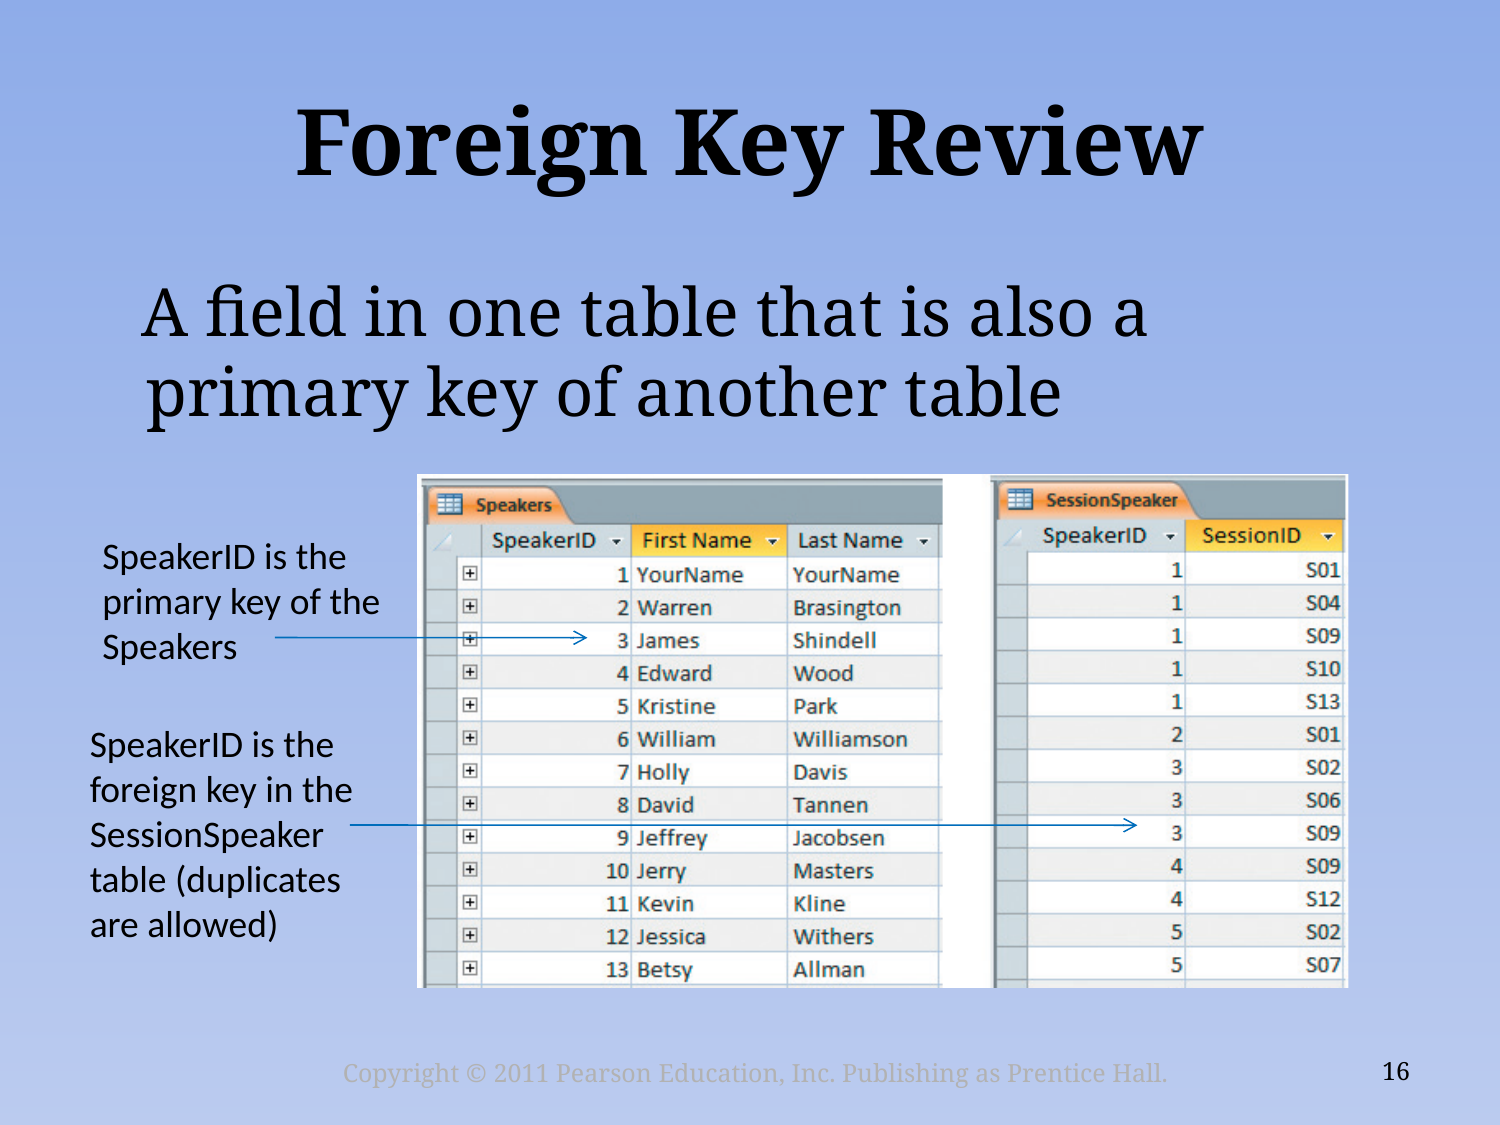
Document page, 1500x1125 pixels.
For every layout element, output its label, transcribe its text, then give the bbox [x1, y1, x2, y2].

text_box SpeakerID is the primary key of the Speakers [87, 524, 411, 675]
slide_number 16 [1312, 1042, 1425, 1103]
text_box SpeakerID is the foreign key in the SessionSpeaker table (duplicates are allowed) [75, 712, 400, 953]
list A field in one table that is also a primary key of another table [75, 262, 1425, 450]
title Foreign Key Review [75, 45, 1425, 233]
picture [416, 474, 1349, 988]
footer Copyright © 2011 Pearson Education, Inc. Publishing as Prentice Hall. [312, 1042, 1213, 1103]
